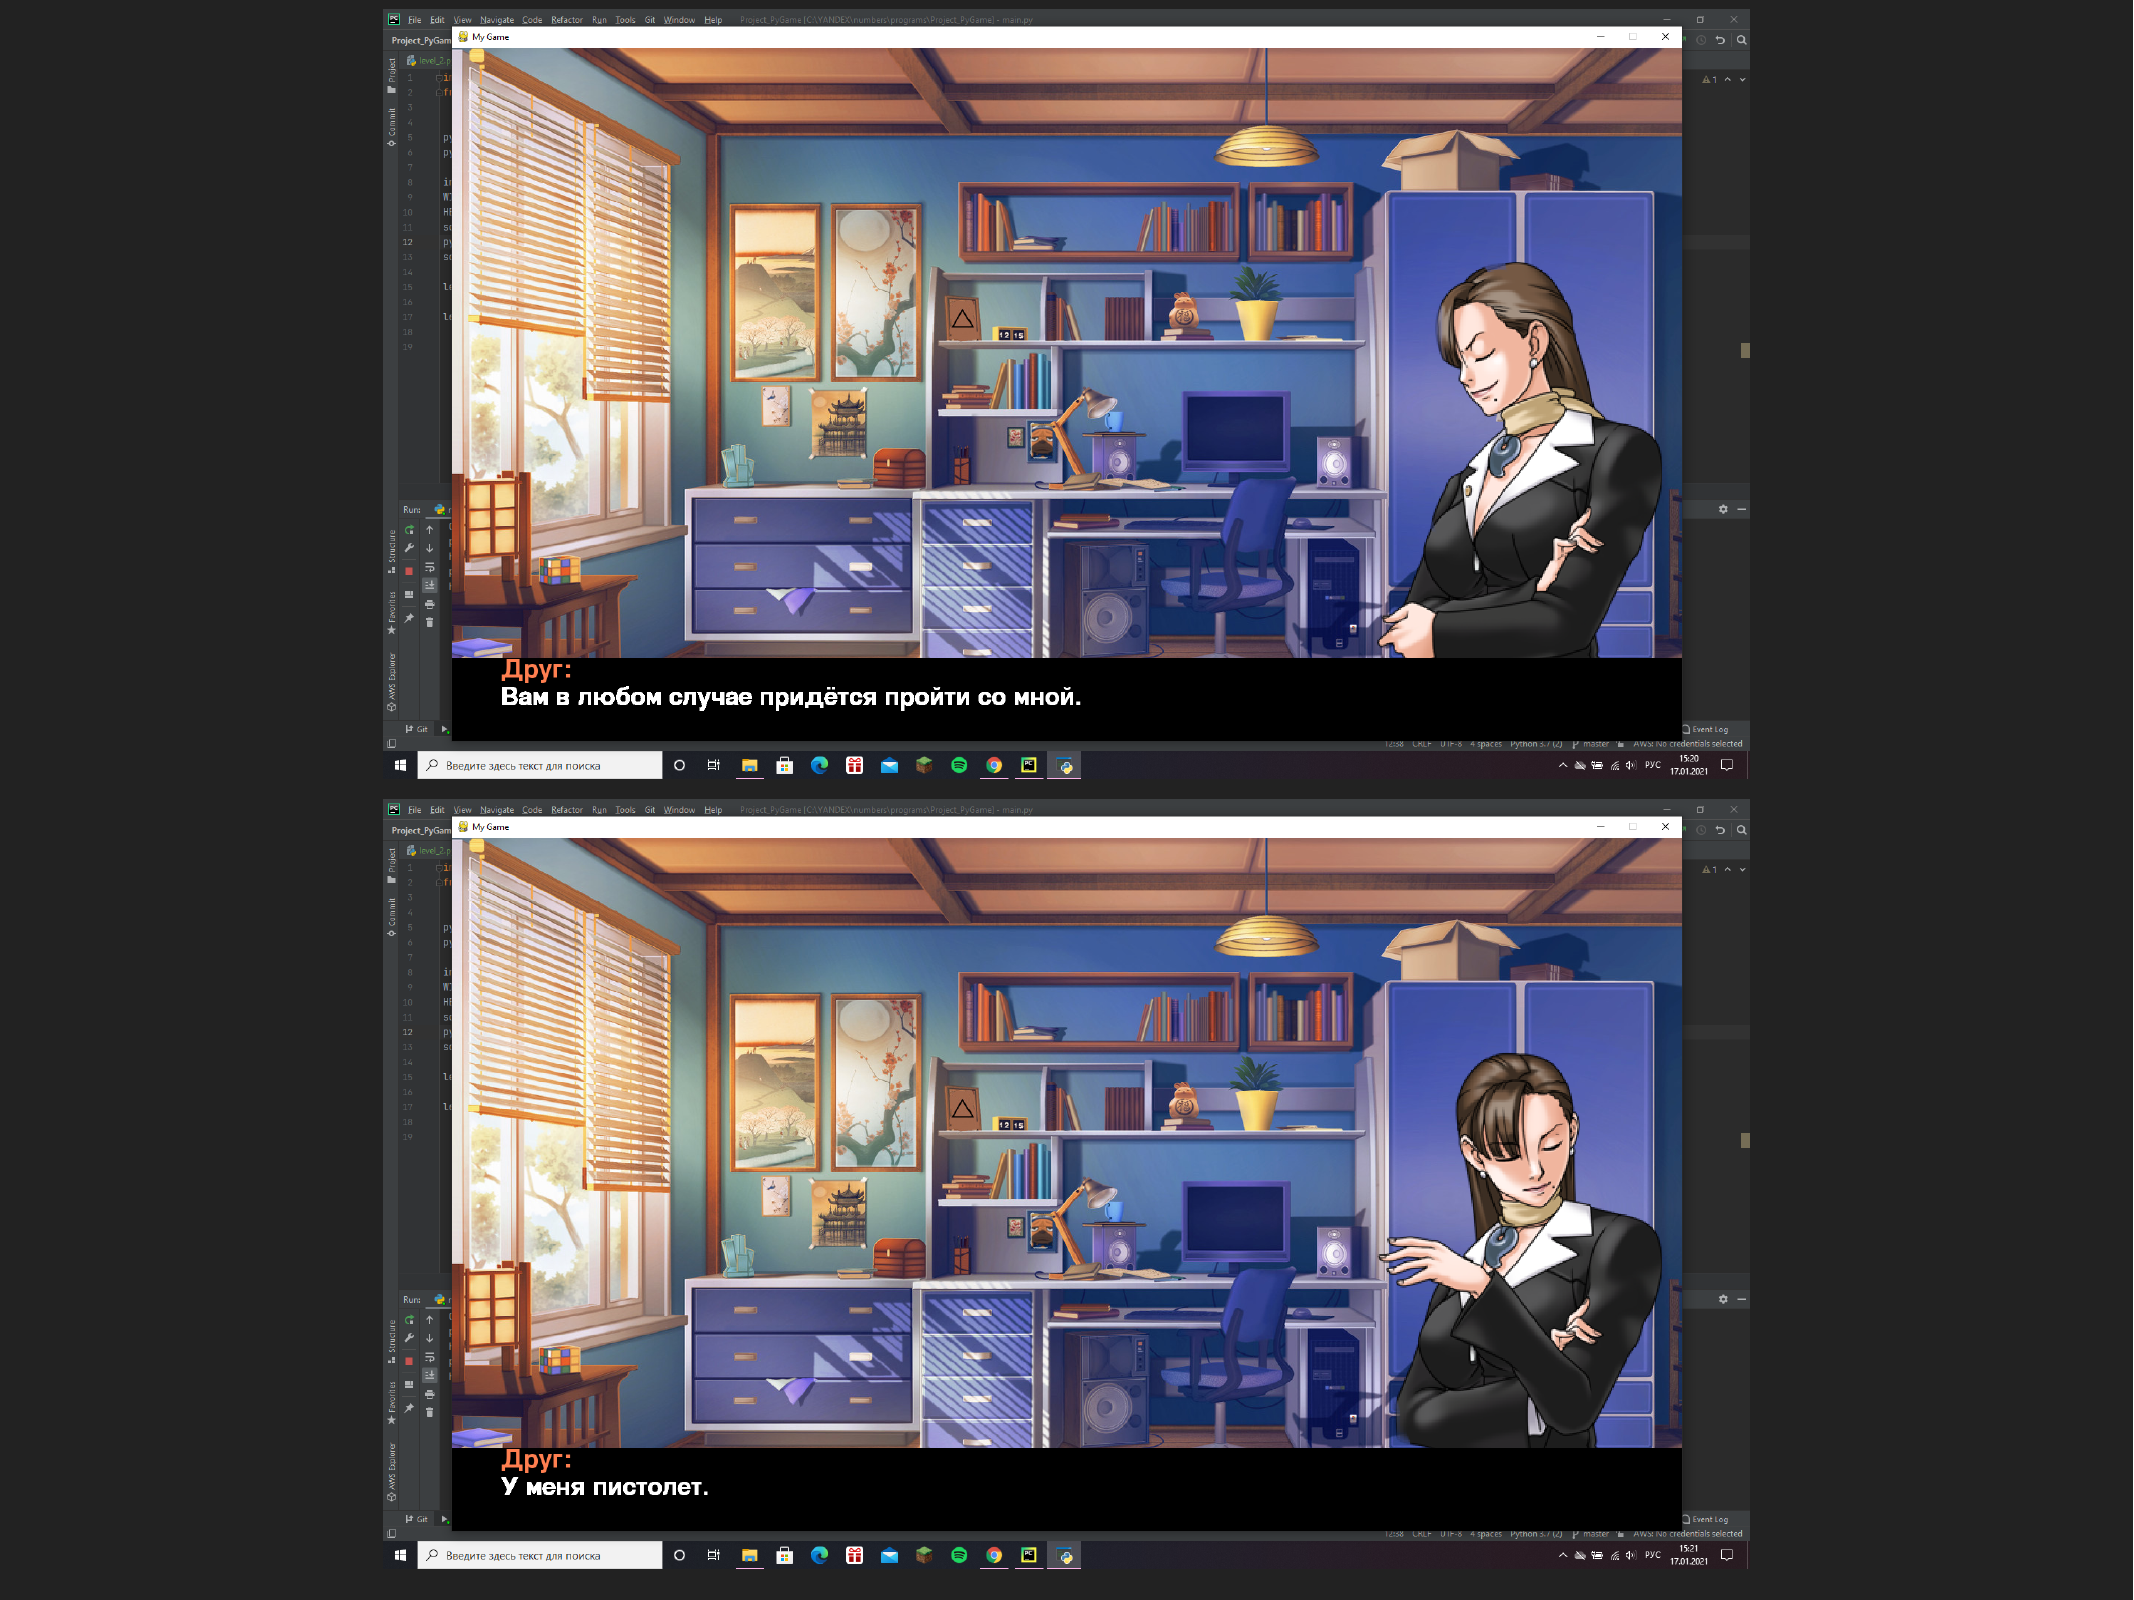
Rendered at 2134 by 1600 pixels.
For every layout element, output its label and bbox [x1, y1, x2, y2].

picture [383, 799, 1751, 1569]
picture [383, 9, 1751, 779]
